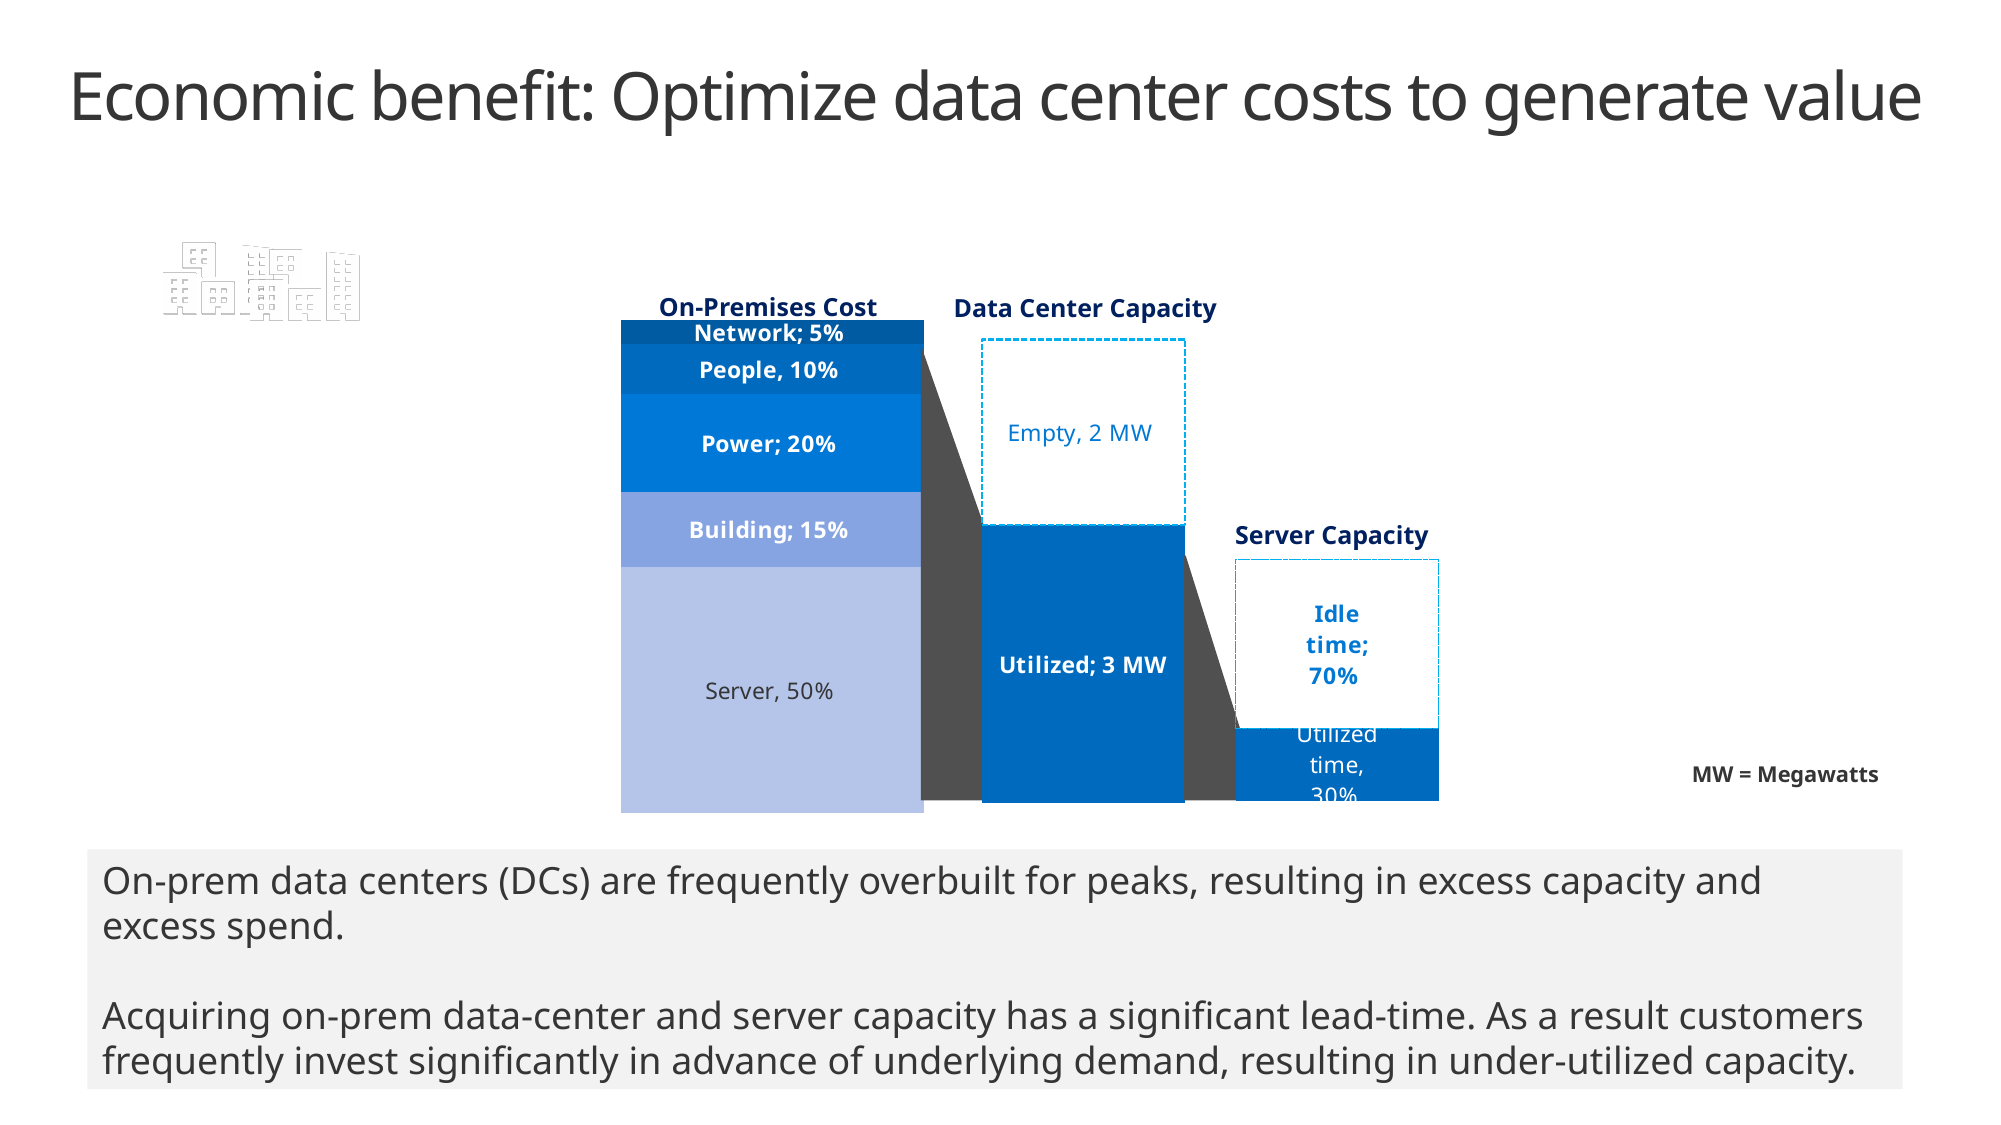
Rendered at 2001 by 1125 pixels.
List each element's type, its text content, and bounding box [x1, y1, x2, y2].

text_box MW = Megawatts [1661, 751, 1948, 799]
picture [152, 223, 371, 340]
title Economic benefit: Optimize data center costs to generate value [44, 47, 1972, 196]
text_box On-prem data centers (DCs) are frequently overbuilt for peaks, resulting in excess capacity and excess spend. Acquiring on-prem data-center and server capacity has a significant lead-time. As a result customers frequently invest significantly in advance of underlying demand, resulting in under-utilized capacity. [87, 849, 1903, 1090]
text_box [377, 283, 1168, 824]
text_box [827, 284, 1616, 825]
